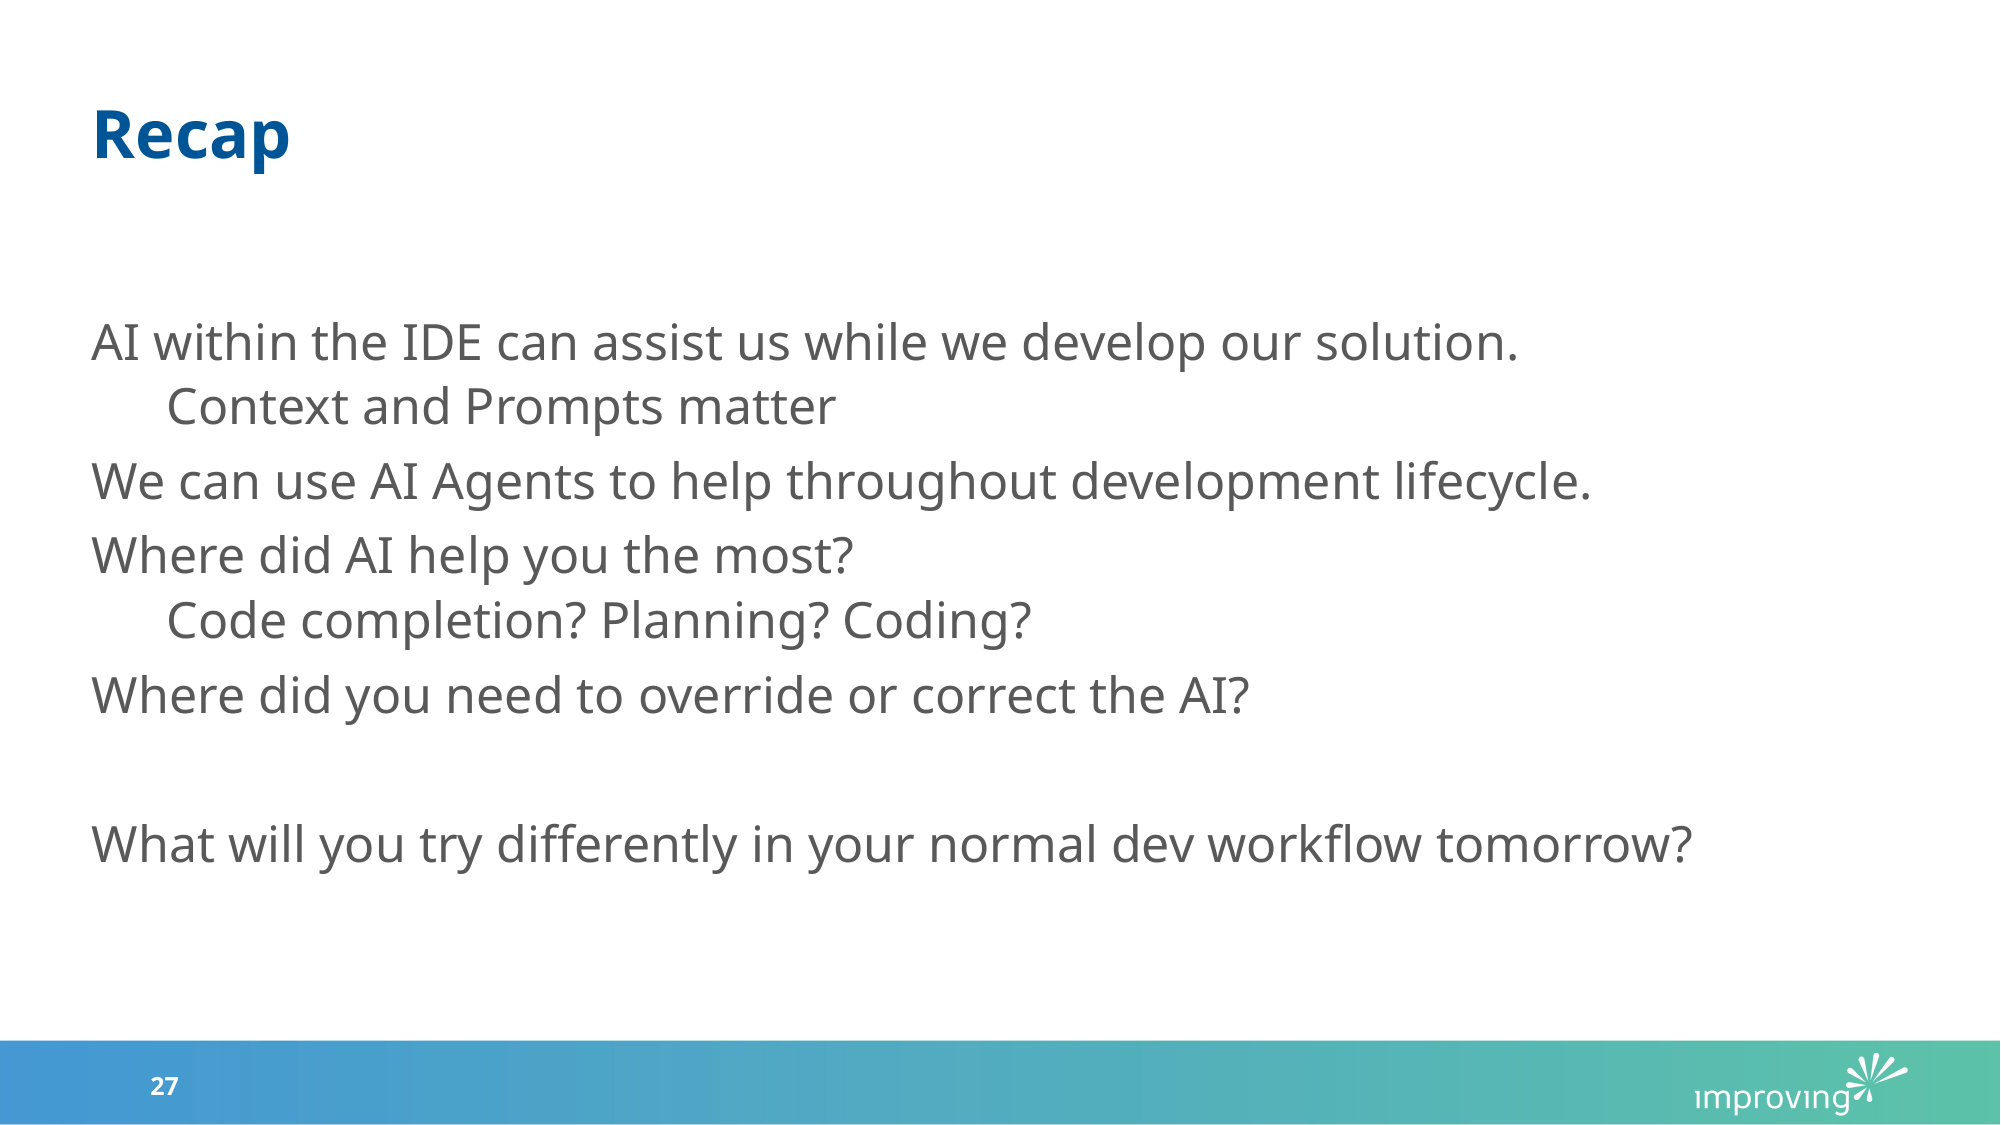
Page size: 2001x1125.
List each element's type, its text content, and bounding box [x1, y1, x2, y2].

title Recap [76, 71, 1915, 181]
list AI within the IDE can assist us while we develop our solution. Context and Prompts matter We can use AI Agents to help throughout development lifecycle. Where did AI help you the most? Code completion? Planning? Coding? Where did you need to override or correct the AI? What will you try differently in your normal dev workflow tomorrow? [76, 309, 1916, 966]
picture [0, 0, 2000, 1125]
